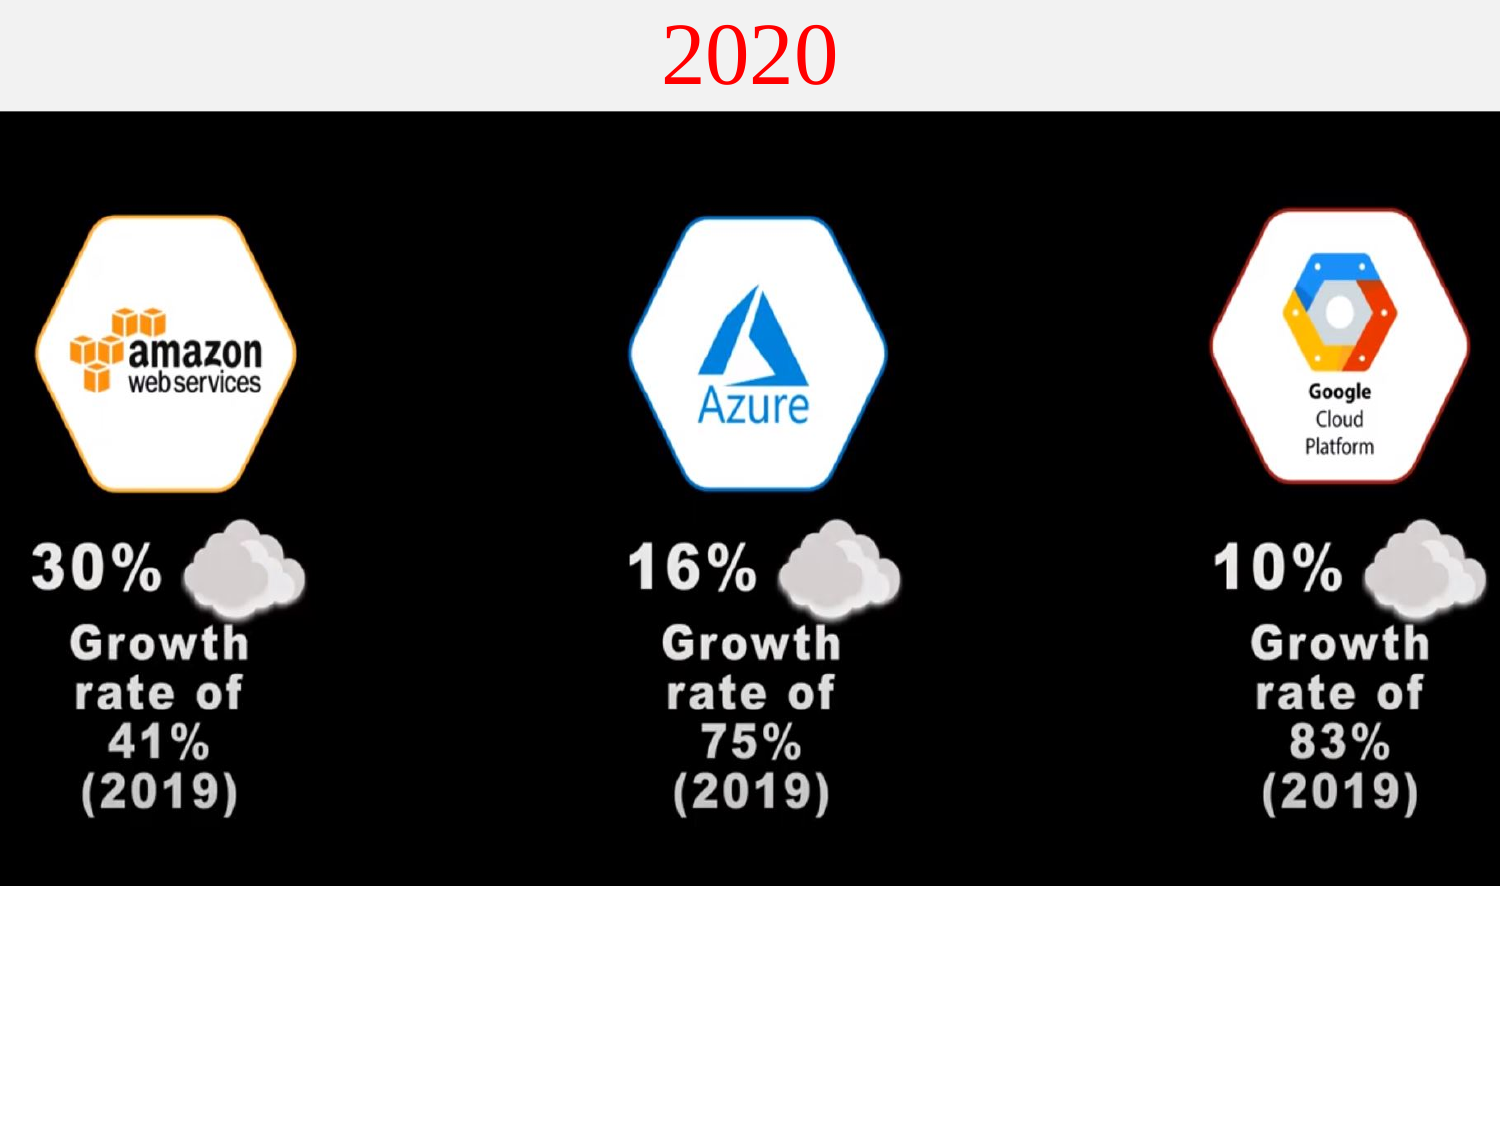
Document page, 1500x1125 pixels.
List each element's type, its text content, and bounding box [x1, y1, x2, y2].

title 2020 [0, 0, 1500, 111]
picture [0, 111, 1500, 886]
